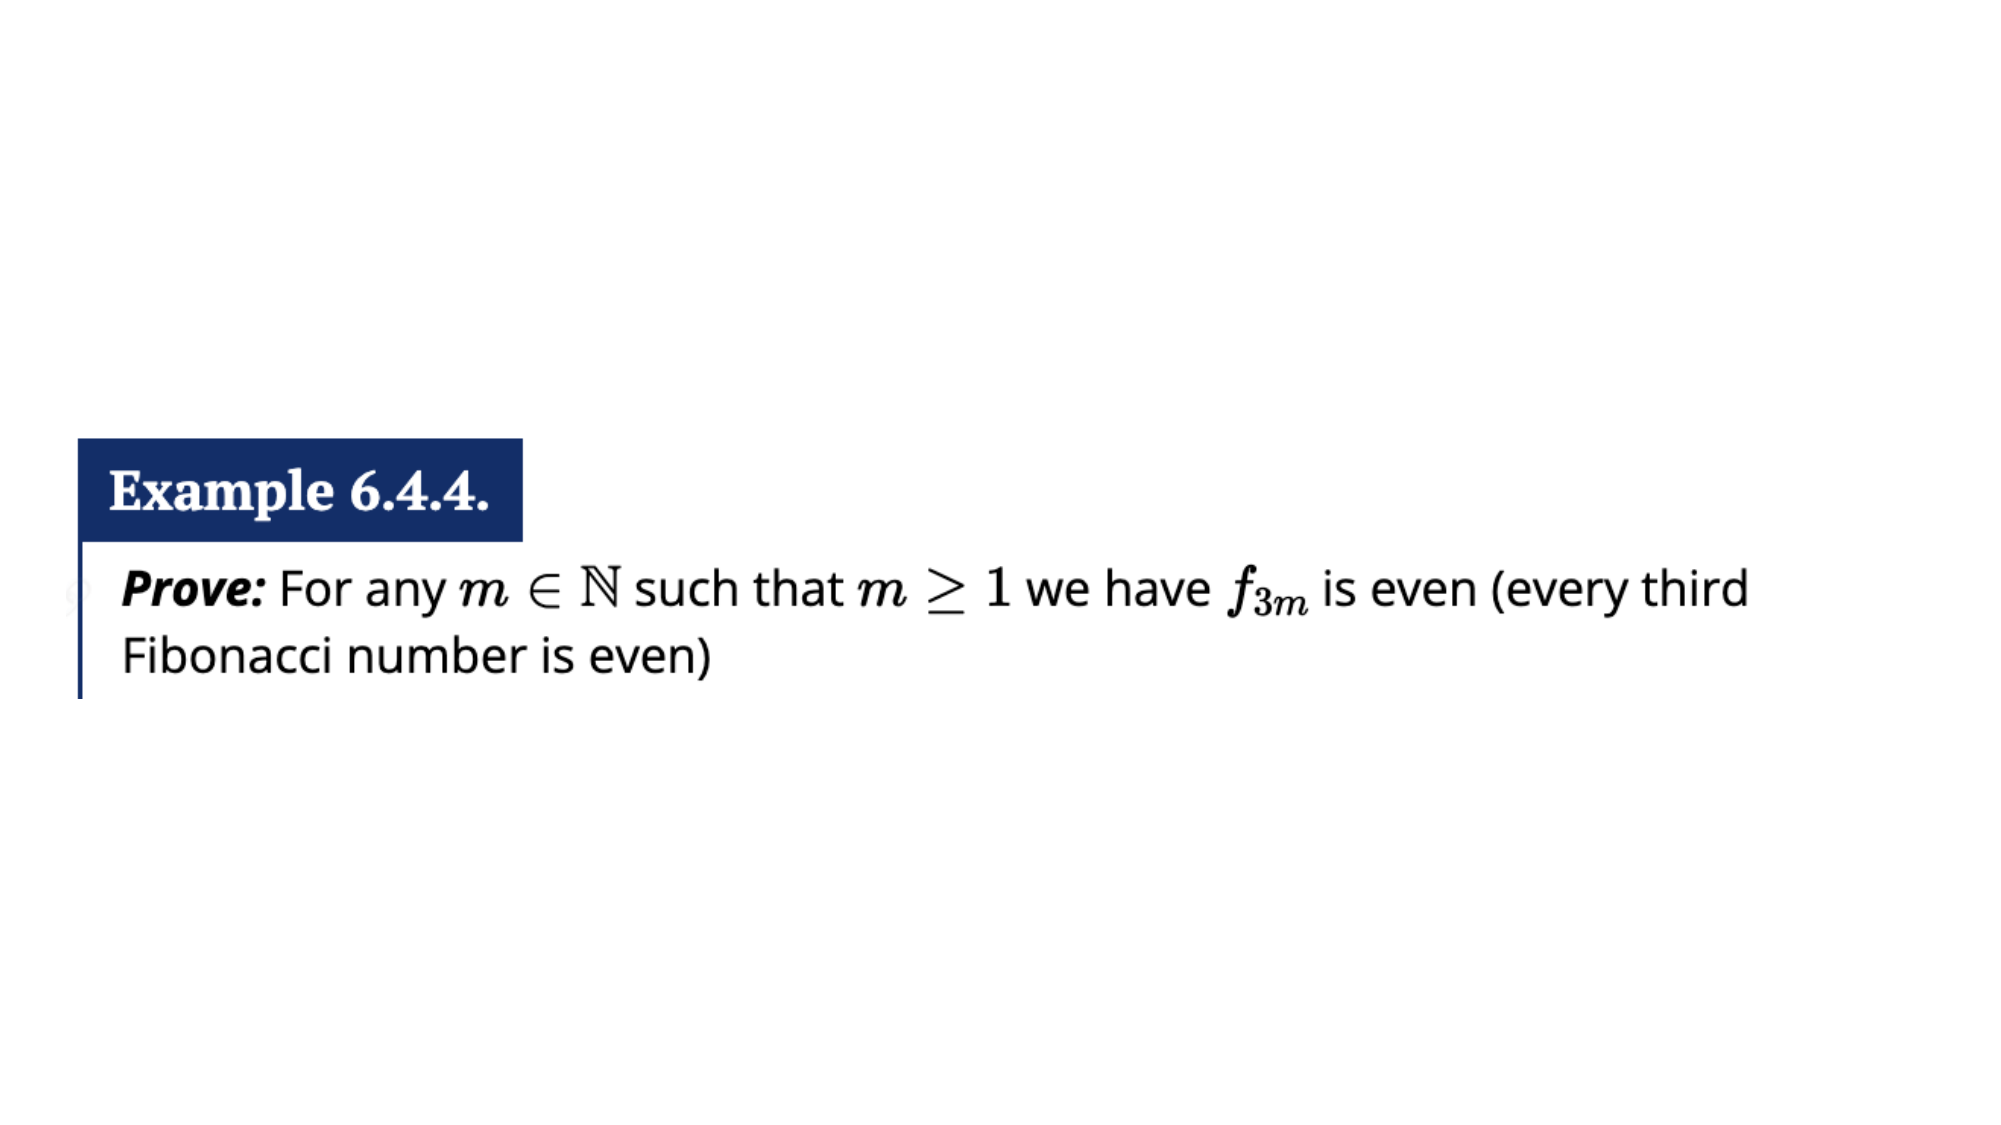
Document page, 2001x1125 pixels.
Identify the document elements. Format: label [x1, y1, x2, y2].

picture [65, 425, 1934, 700]
